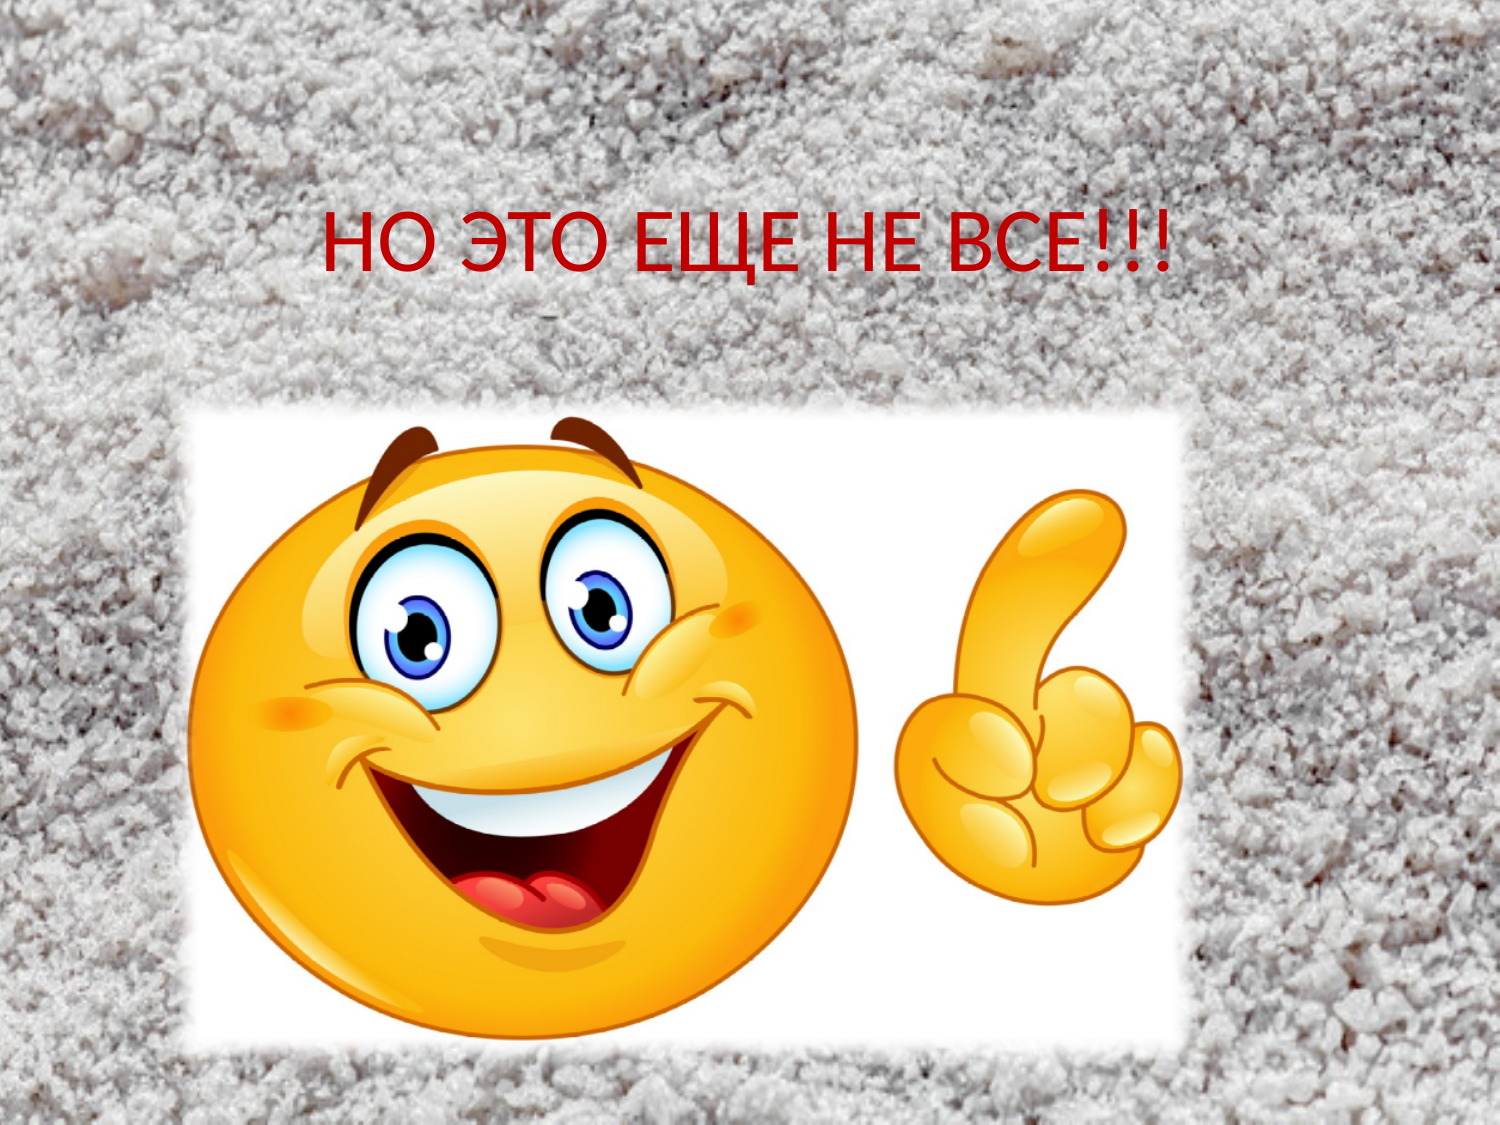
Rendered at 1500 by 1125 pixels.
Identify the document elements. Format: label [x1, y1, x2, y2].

list [0, 0, 1500, 1125]
picture [163, 386, 1208, 1072]
